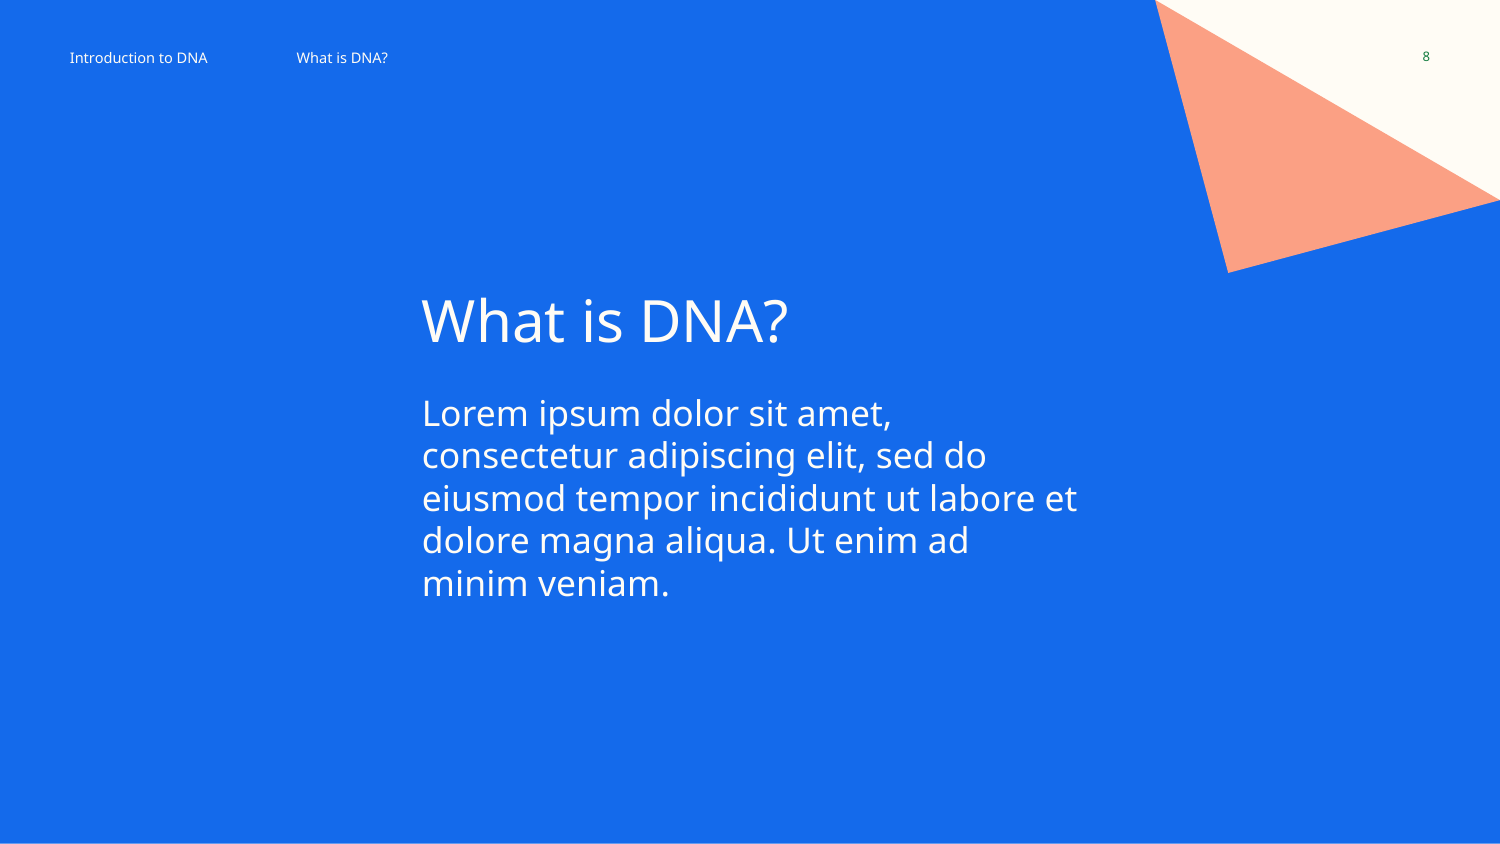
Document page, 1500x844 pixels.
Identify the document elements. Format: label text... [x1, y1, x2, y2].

subtitle What is DNA? [281, 33, 750, 82]
slide_number ‹#› [1355, 33, 1446, 82]
subtitle Introduction to DNA [54, 33, 277, 82]
list Lorem ipsum dolor sit amet, consectetur adipiscing elit, sed do eiusmod tempor incididunt ut labore et dolore magna aliqua. Ut enim ad minim veniam. [406, 375, 1094, 844]
title What is DNA? [406, 268, 1094, 370]
